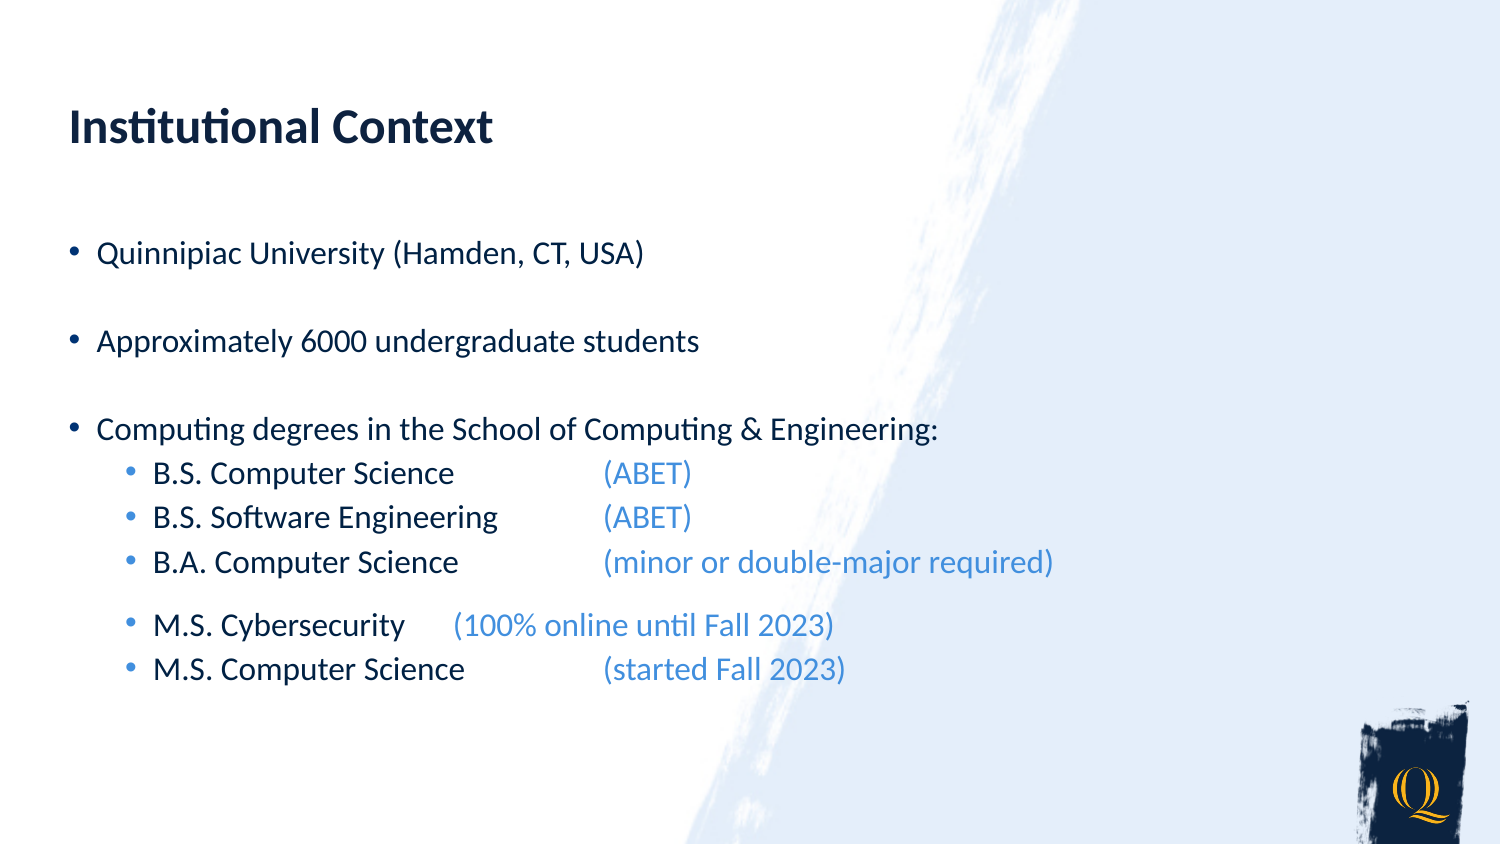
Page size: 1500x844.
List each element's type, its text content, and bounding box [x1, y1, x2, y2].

picture [84, 0, 1500, 844]
list Quinnipiac University (Hamden, CT, USA) Approximately 6000 undergraduate students Computing degrees in the School of Computing & Engineering: B.S. Computer Science (ABET) B.S. Software Engineering (ABET) B.A. Computer Science (minor or double-major required) M.S. Cybersecurity (100% online until Fall 2023) M.S. Computer Science (started Fall 2023) [53, 223, 1350, 698]
title Institutional Context [53, 61, 1348, 193]
